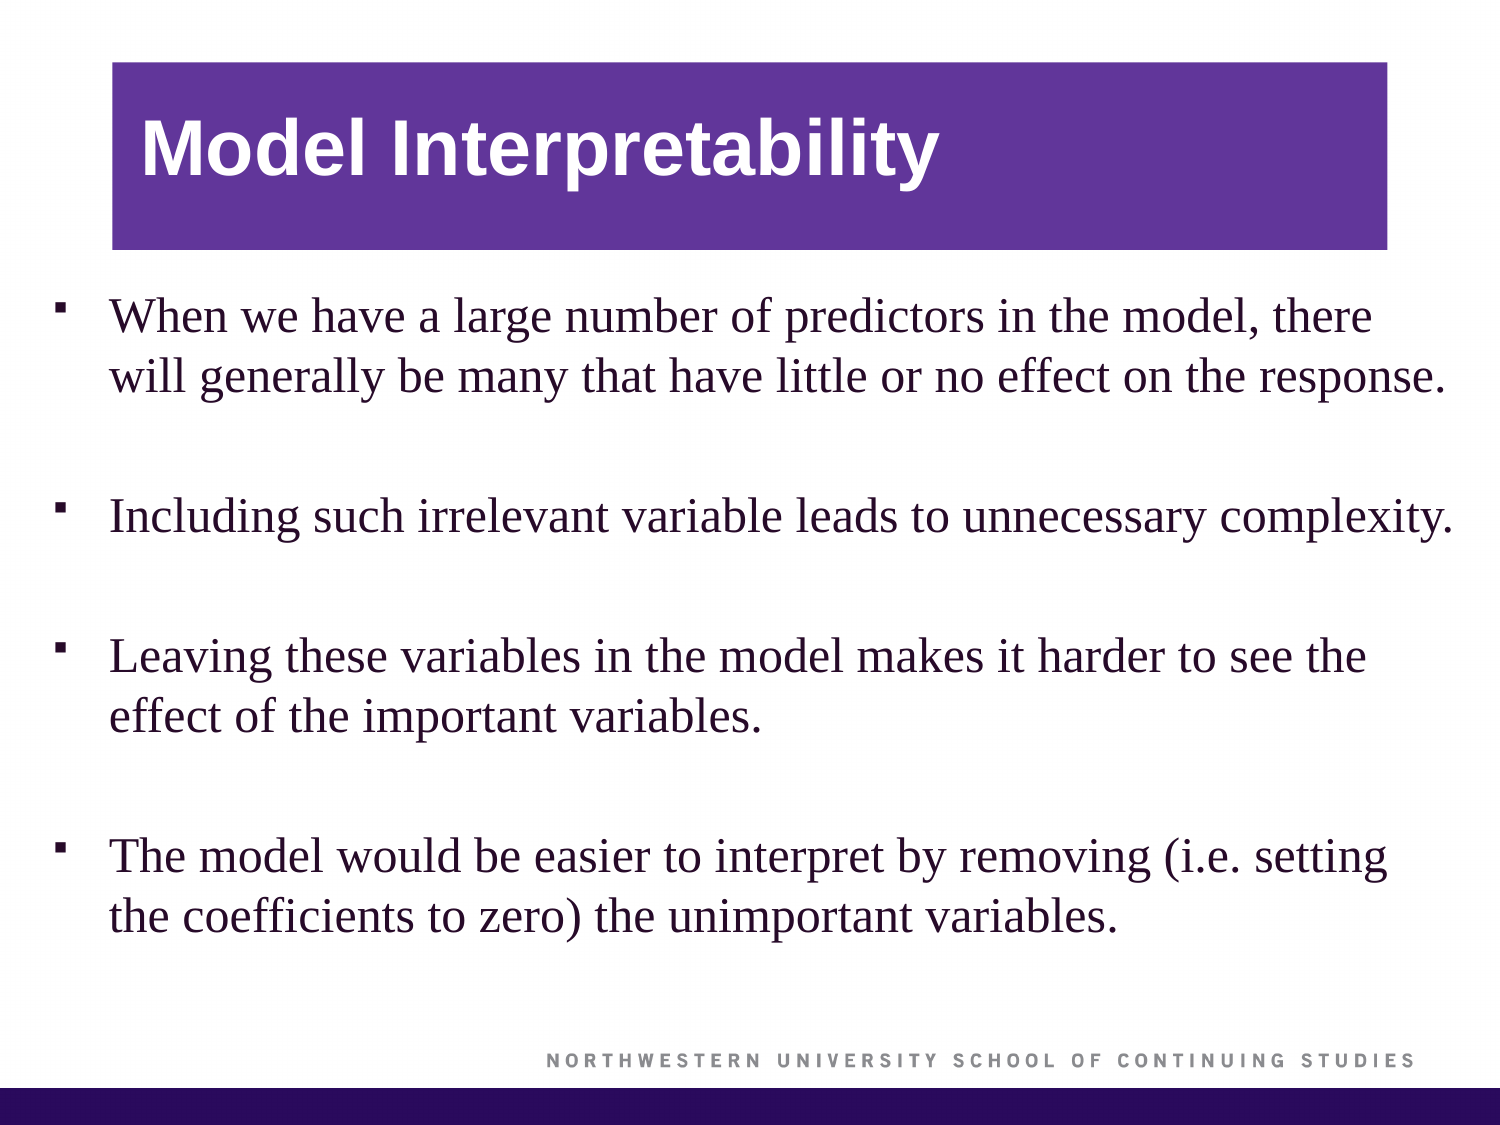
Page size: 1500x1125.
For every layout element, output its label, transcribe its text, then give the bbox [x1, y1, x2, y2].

picture [0, 0, 1500, 1125]
list When we have a large number of predictors in the model, there will generally be many that have little or no effect on the response. Including such irrelevant variable leads to unnecessary complexity. Leaving these variables in the model makes it harder to see the effect of the important variables. The model would be easier to interpret by removing (i.e. setting the coefficients to zero) the unimportant variables. [37, 275, 1475, 950]
title Model Interpretability [125, 50, 1400, 238]
